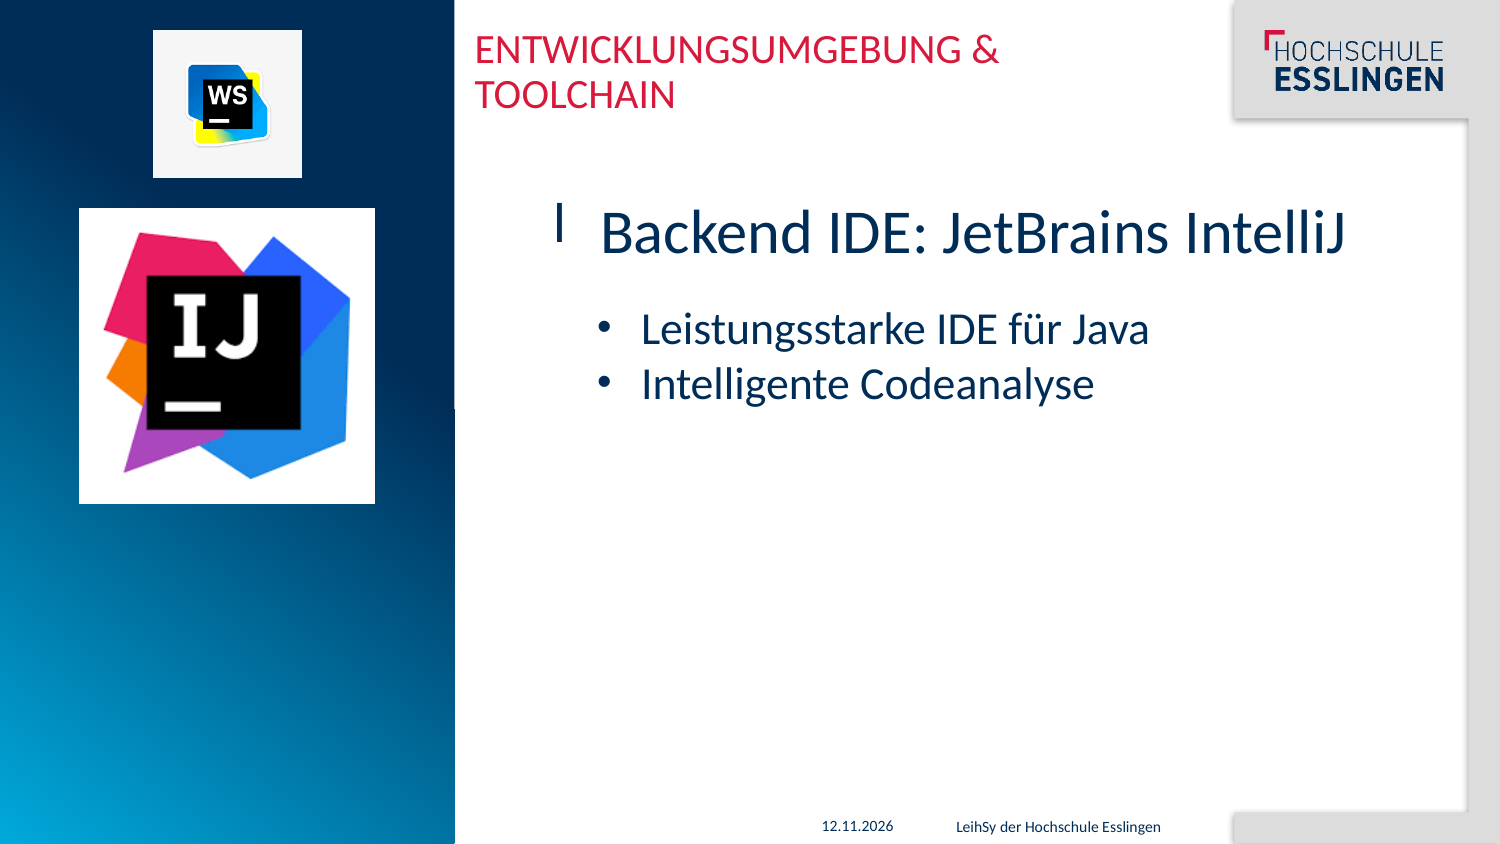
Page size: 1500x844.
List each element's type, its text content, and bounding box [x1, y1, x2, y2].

list Backend IDE: JetBrains IntelliJ Leistungsstarke IDE für Java Intelligente Codeanalyse [553, 191, 1392, 558]
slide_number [821, 816, 940, 843]
picture [79, 207, 376, 504]
picture [1258, 23, 1460, 92]
text_box [0, 0, 455, 844]
picture [153, 29, 302, 179]
title Entwicklungsumgebung & Toolchain [474, 22, 1047, 119]
footer LeihSy der Hochschule Esslingen [956, 816, 1235, 843]
